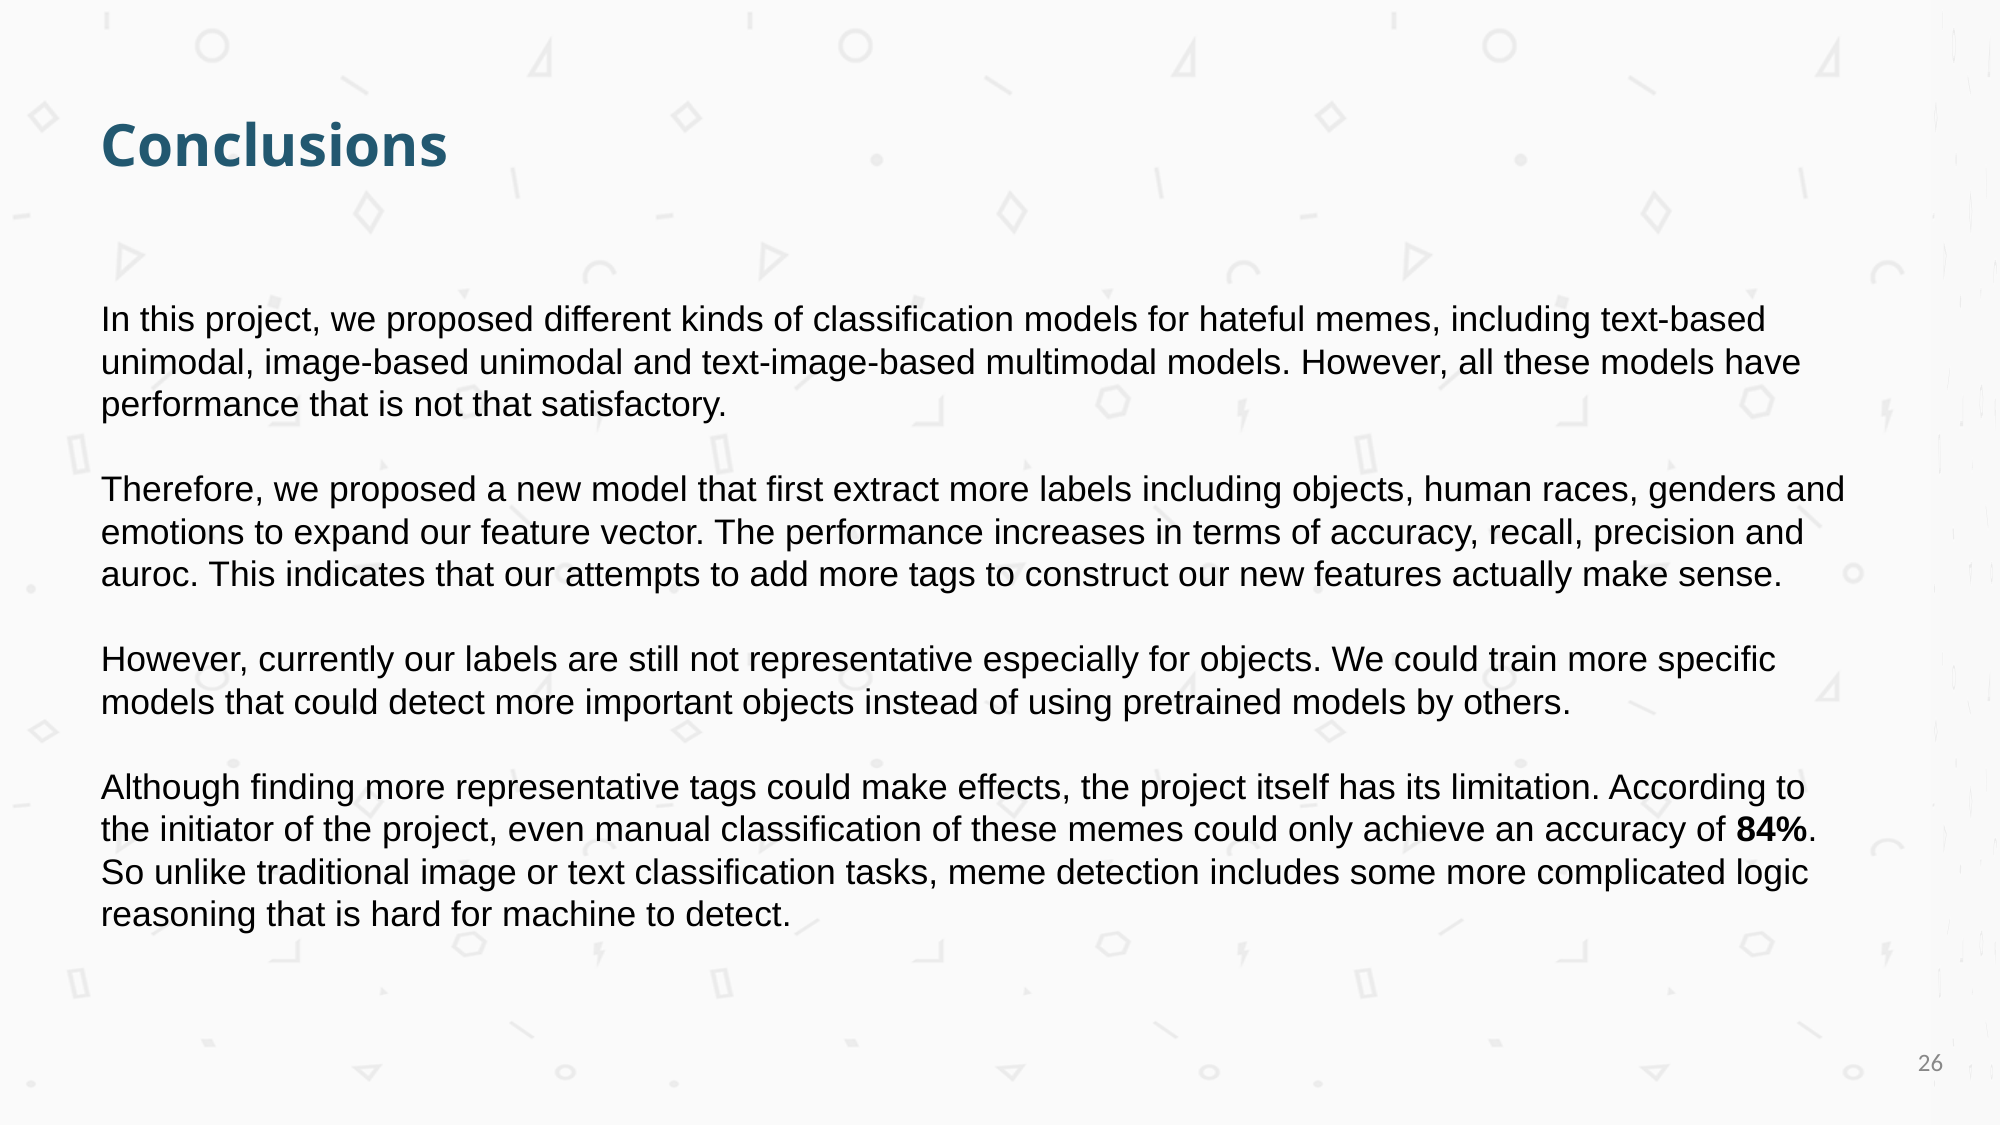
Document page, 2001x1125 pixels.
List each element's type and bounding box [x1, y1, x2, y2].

text_box [0, 0, 2000, 1125]
